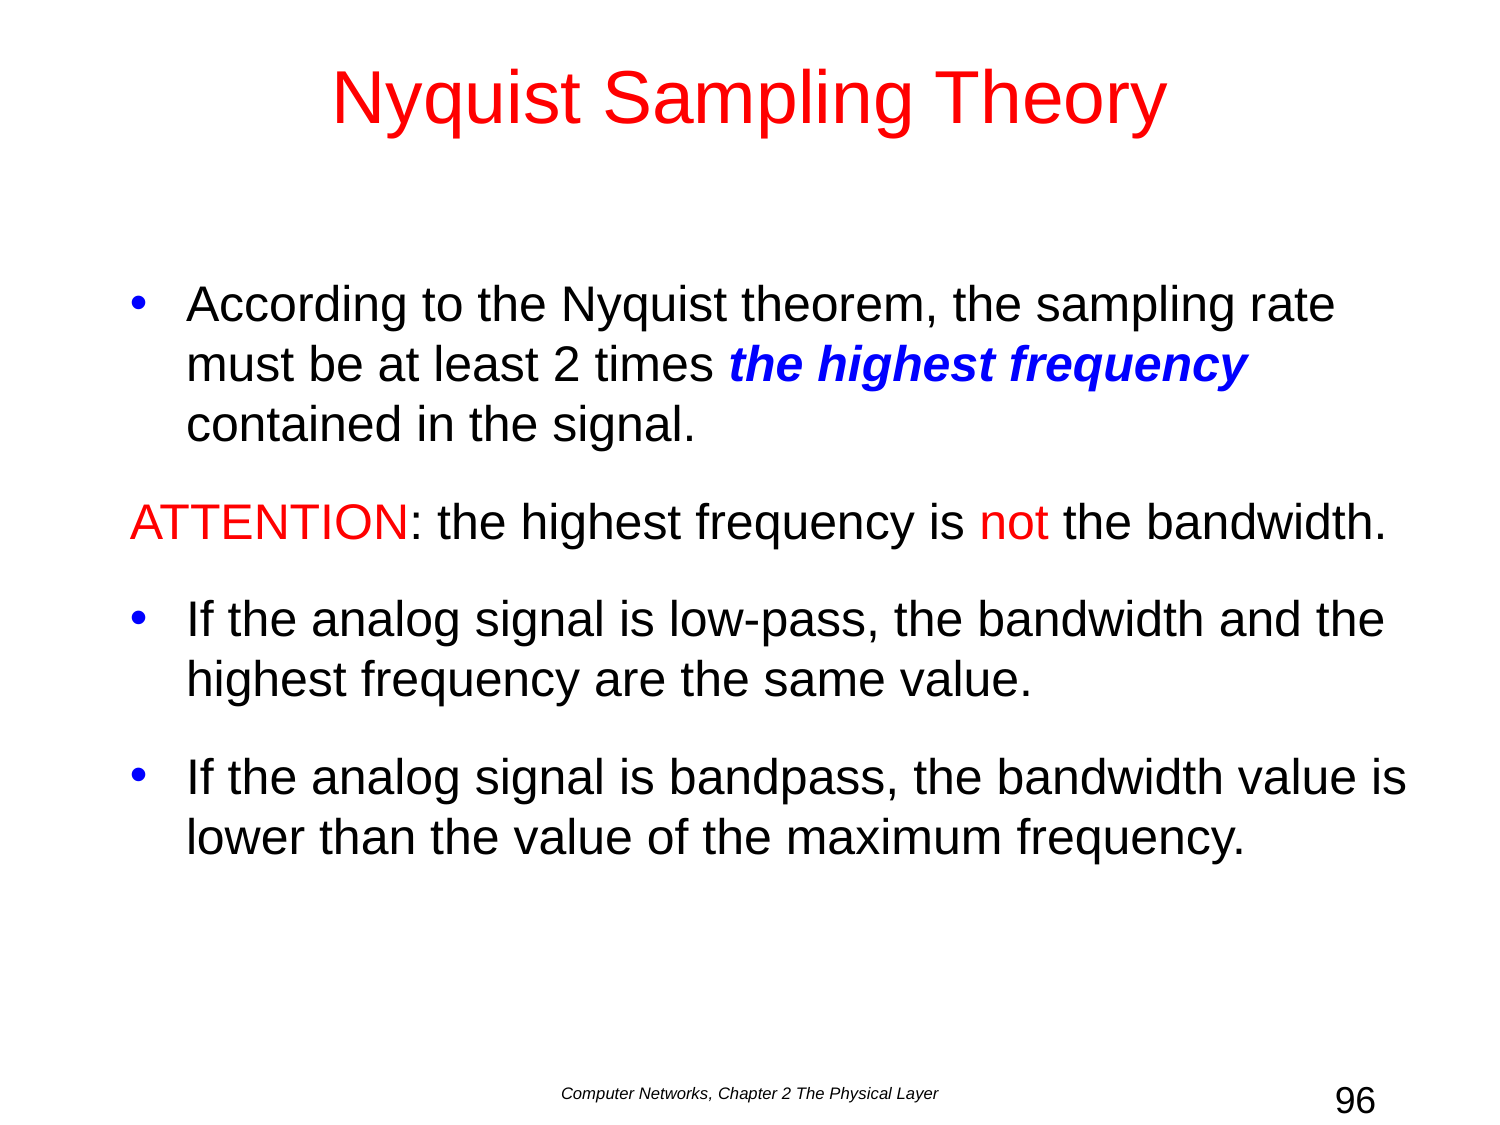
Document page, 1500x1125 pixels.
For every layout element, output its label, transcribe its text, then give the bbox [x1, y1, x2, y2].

list According to the Nyquist theorem, the sampling rate must be at least 2 times the highest frequency contained in the signal. ATTENTION: the highest frequency is not the bandwidth. If the analog signal is low-pass, the bandwidth and the highest frequency are the same value. If the analog signal is bandpass, the bandwidth value is lower than the value of the maximum frequency. [114, 264, 1428, 1019]
title Nyquist Sampling Theory [0, 0, 1500, 188]
footer Computer Networks, Chapter 2 The Physical Layer [0, 1074, 1500, 1125]
